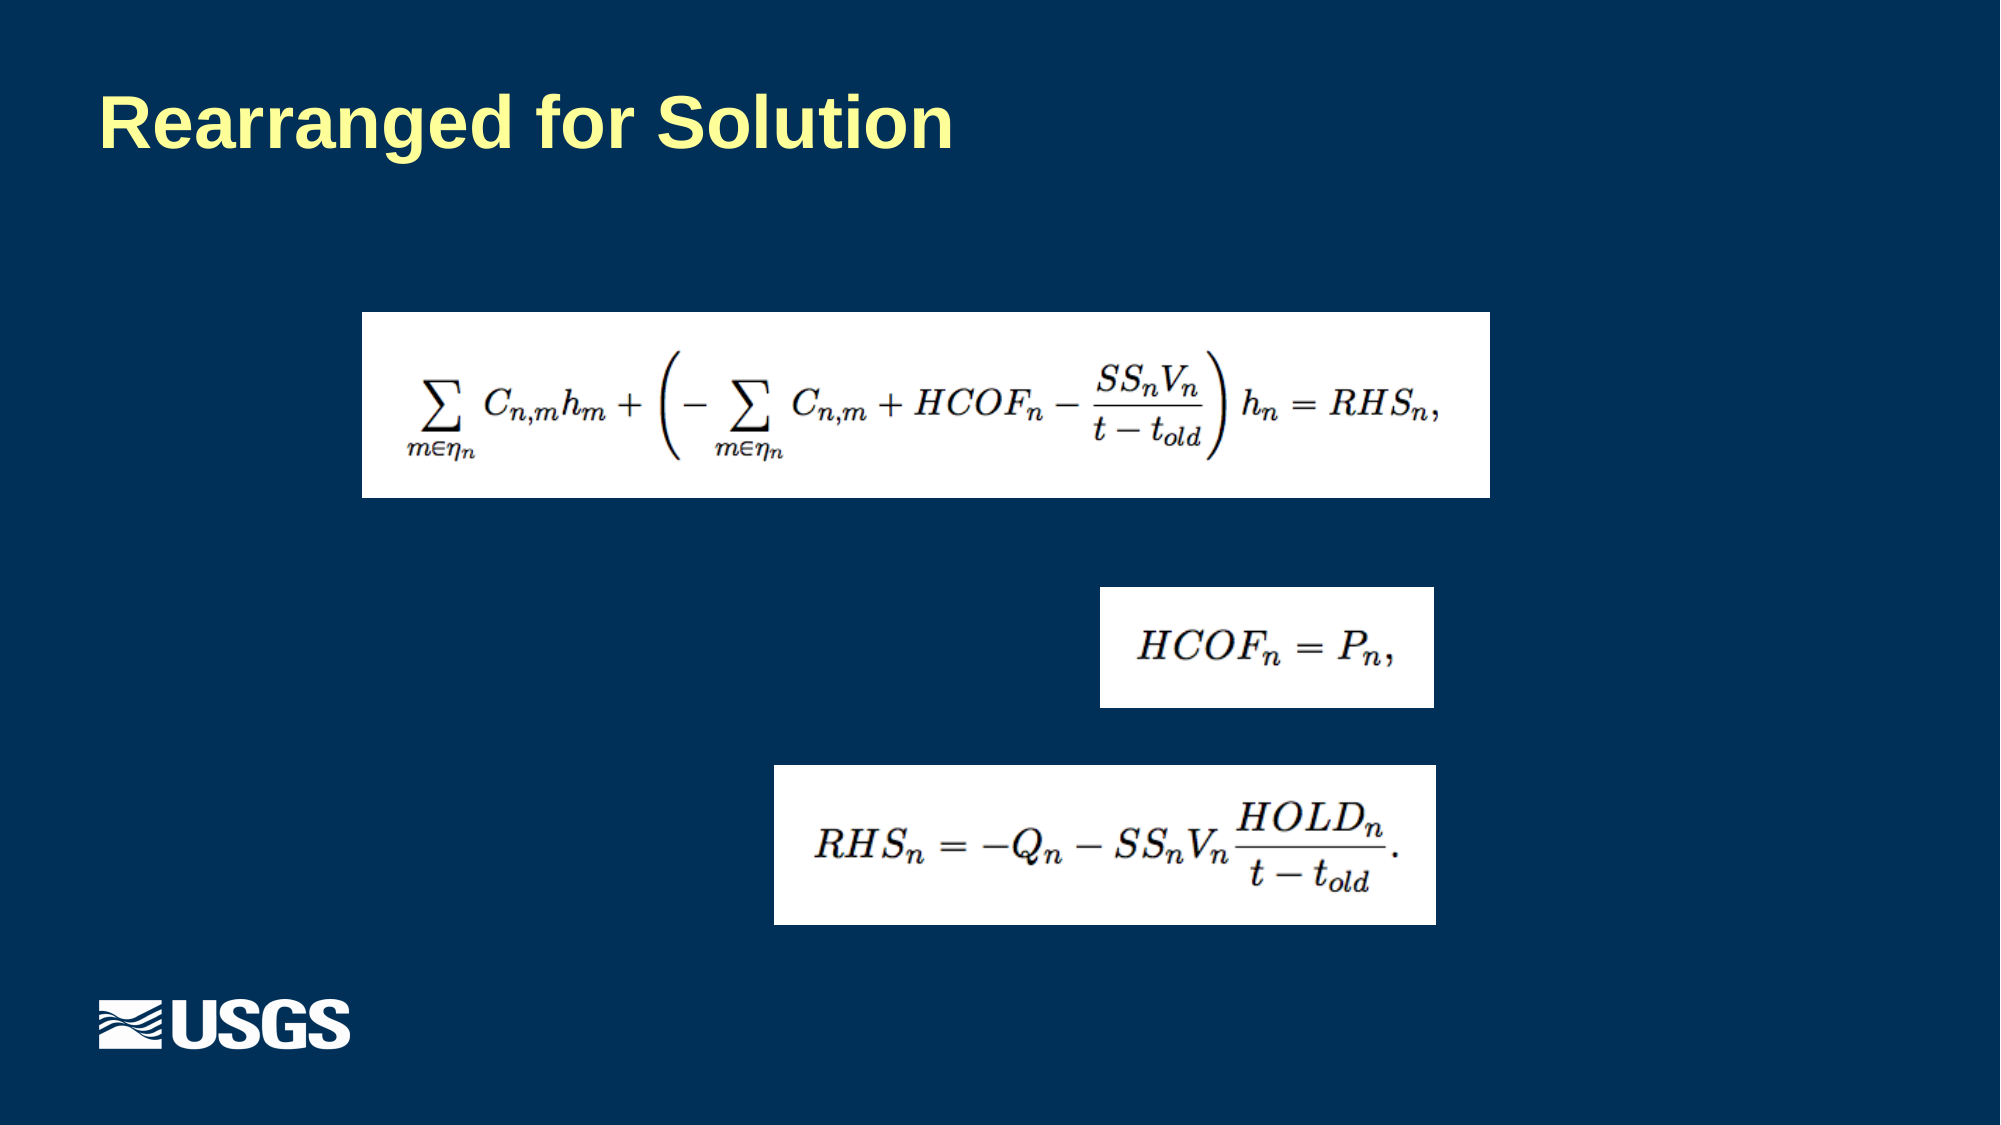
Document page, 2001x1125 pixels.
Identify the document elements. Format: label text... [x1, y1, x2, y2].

picture [362, 312, 1490, 499]
picture [774, 765, 1436, 926]
picture [1099, 587, 1434, 709]
title Rearranged for Solution [83, 24, 1900, 213]
